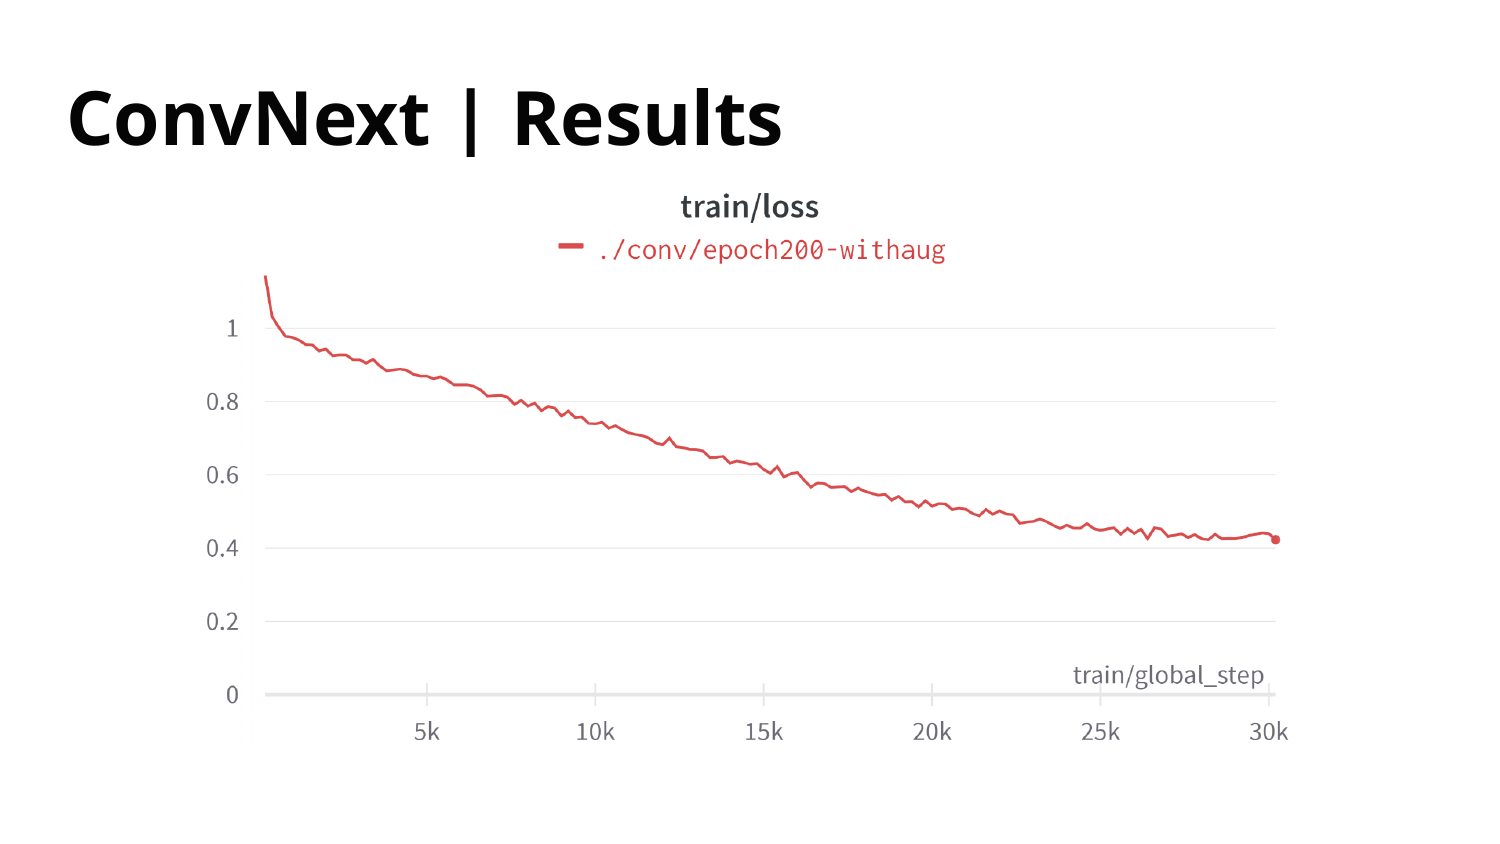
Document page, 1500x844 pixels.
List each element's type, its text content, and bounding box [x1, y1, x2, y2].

picture [156, 157, 1344, 781]
title ConvNext | Results [51, 72, 1449, 167]
